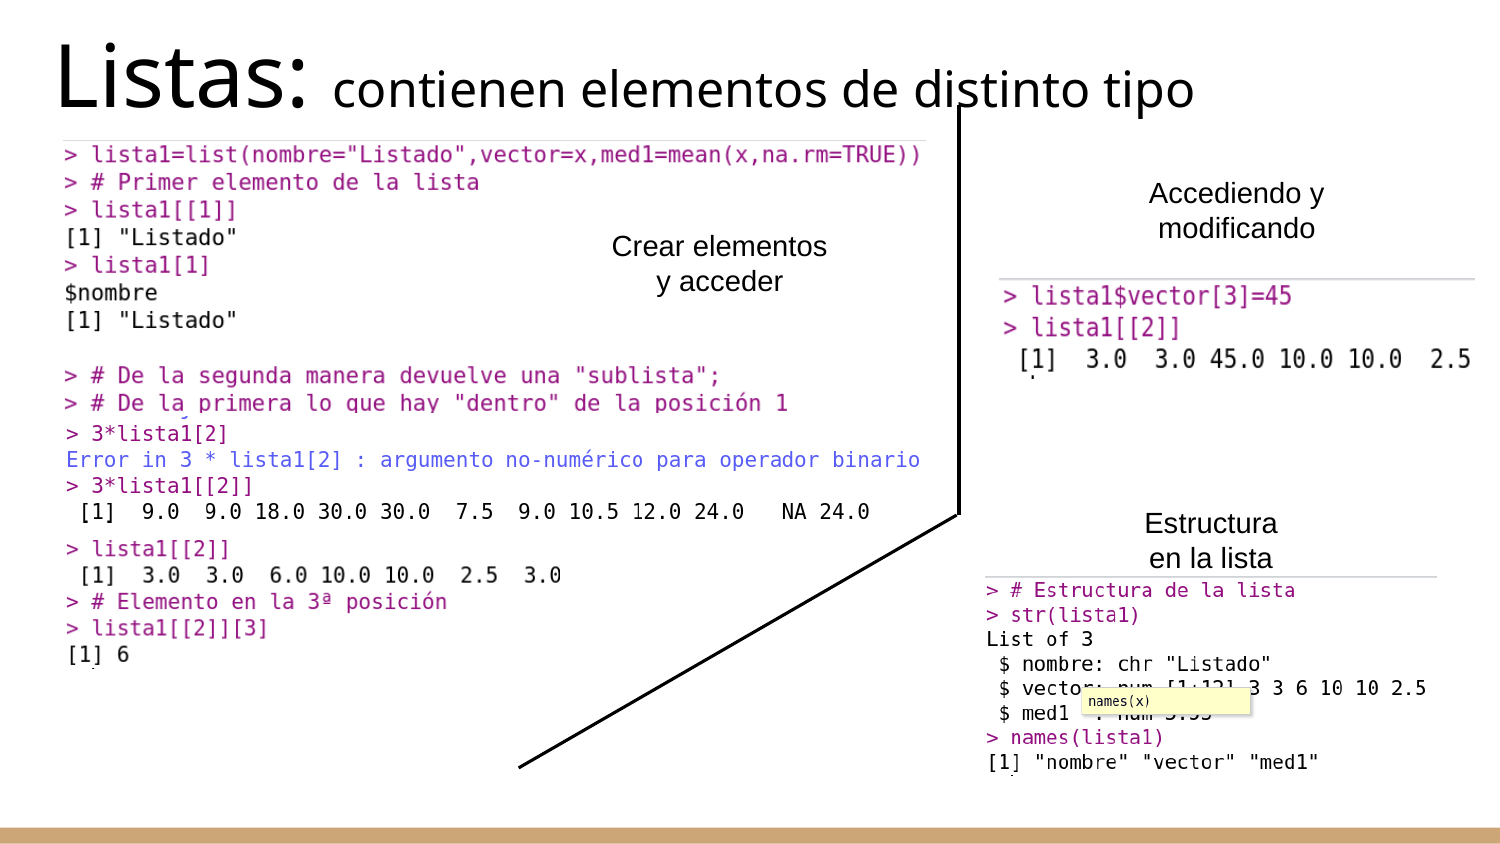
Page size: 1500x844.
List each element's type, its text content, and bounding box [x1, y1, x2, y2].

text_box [518, 514, 957, 769]
picture [63, 416, 926, 523]
picture [63, 139, 926, 414]
picture [999, 278, 1475, 379]
text_box Accediendo y modificando [1088, 159, 1386, 260]
text_box Estructura en la lista [1062, 489, 1360, 575]
picture [63, 538, 518, 669]
title Listas: contienen elementos de distinto tipo [38, 27, 1437, 141]
picture [985, 576, 1437, 777]
